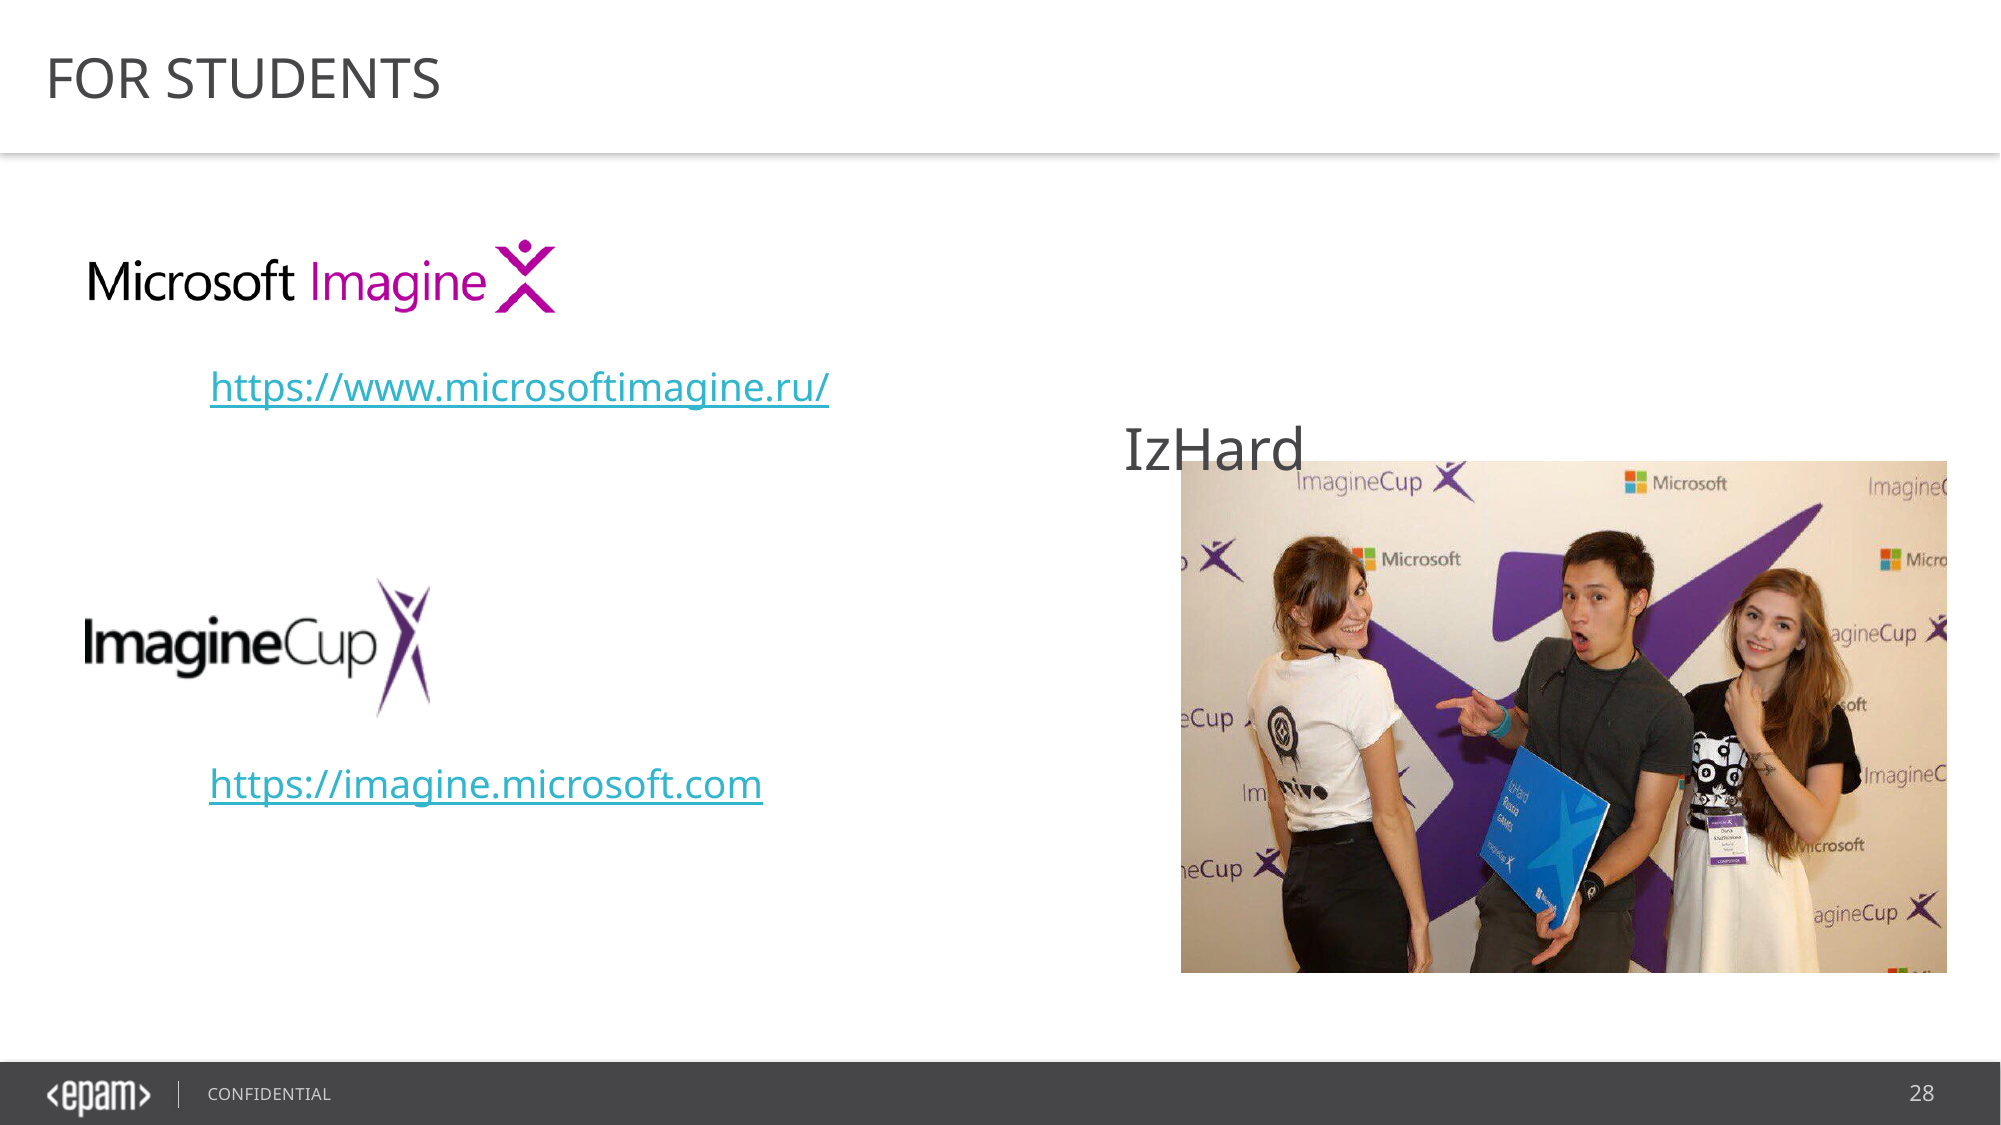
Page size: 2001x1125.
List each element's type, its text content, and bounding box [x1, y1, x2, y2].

text_box https://www.microsoftimagine.ru/ [195, 355, 845, 423]
picture [85, 577, 430, 718]
picture [46, 1080, 151, 1118]
list For Students [0, 0, 2000, 153]
picture [85, 237, 563, 315]
picture [1180, 461, 1947, 973]
text_box IzHard [1109, 404, 1322, 490]
text_box https://imagine.microsoft.com [194, 752, 778, 821]
